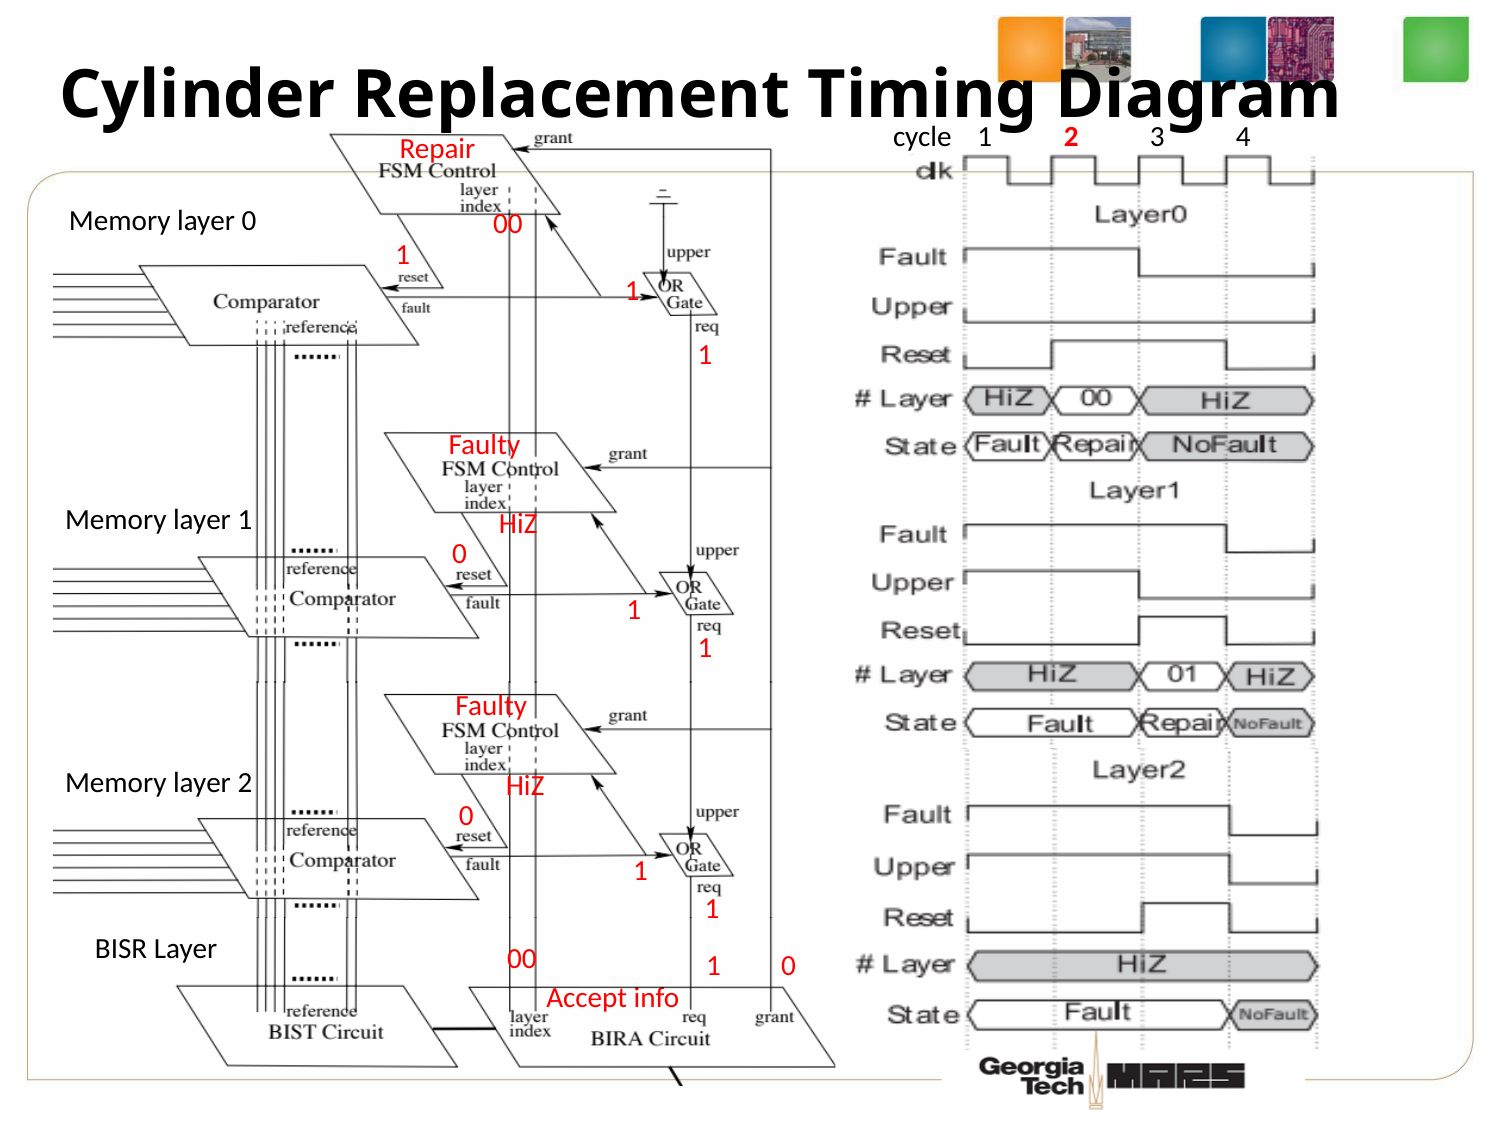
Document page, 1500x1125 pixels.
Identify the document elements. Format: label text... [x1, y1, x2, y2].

text_box cycle 1 2 3 4 [878, 110, 1434, 160]
title Cylinder Replacement Timing Diagram [2, 28, 1400, 153]
picture [0, 0, 1500, 1125]
